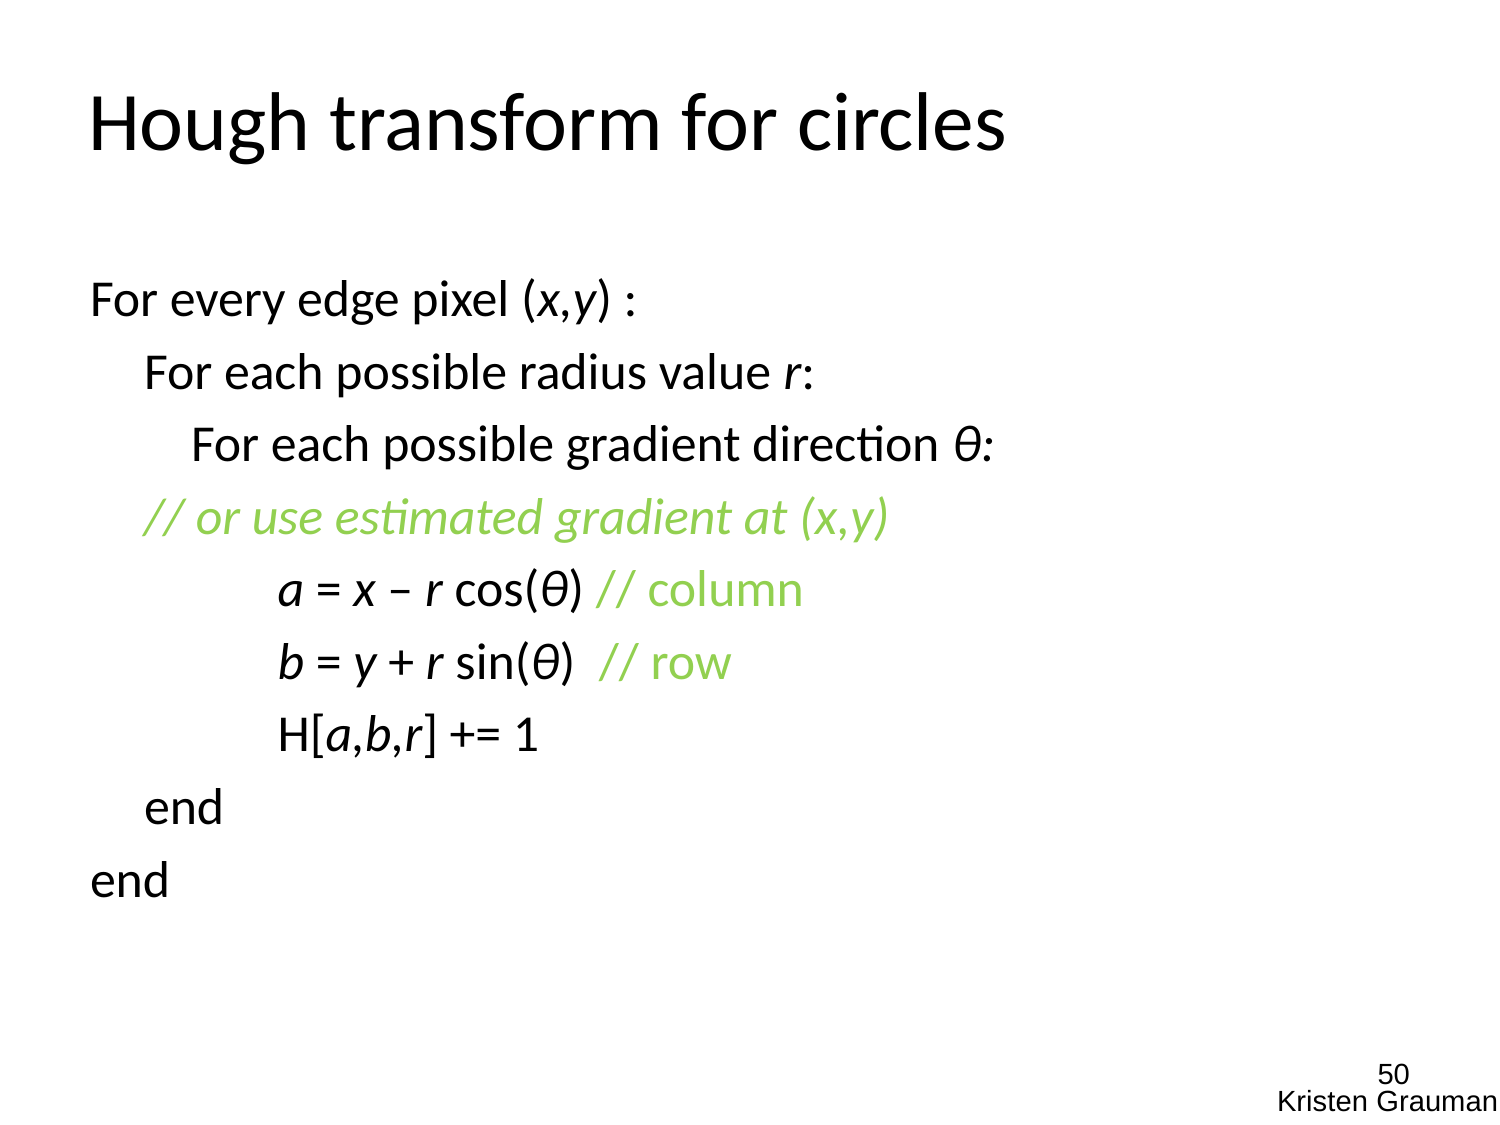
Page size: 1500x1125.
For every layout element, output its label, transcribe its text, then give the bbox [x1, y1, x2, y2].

list For every edge pixel (x,y) : For each possible radius value r: For each possible gradient direction θ: // or use estimated gradient at (x,y) a = x – r cos(θ) // column b = y + r sin(θ) // row H[a,b,r] += 1 end end [74, 257, 1426, 1001]
slide_number 50 [1074, 1042, 1425, 1103]
text_box Kristen Grauman [1262, 1074, 1500, 1125]
title Hough transform for circles [72, 23, 1424, 212]
